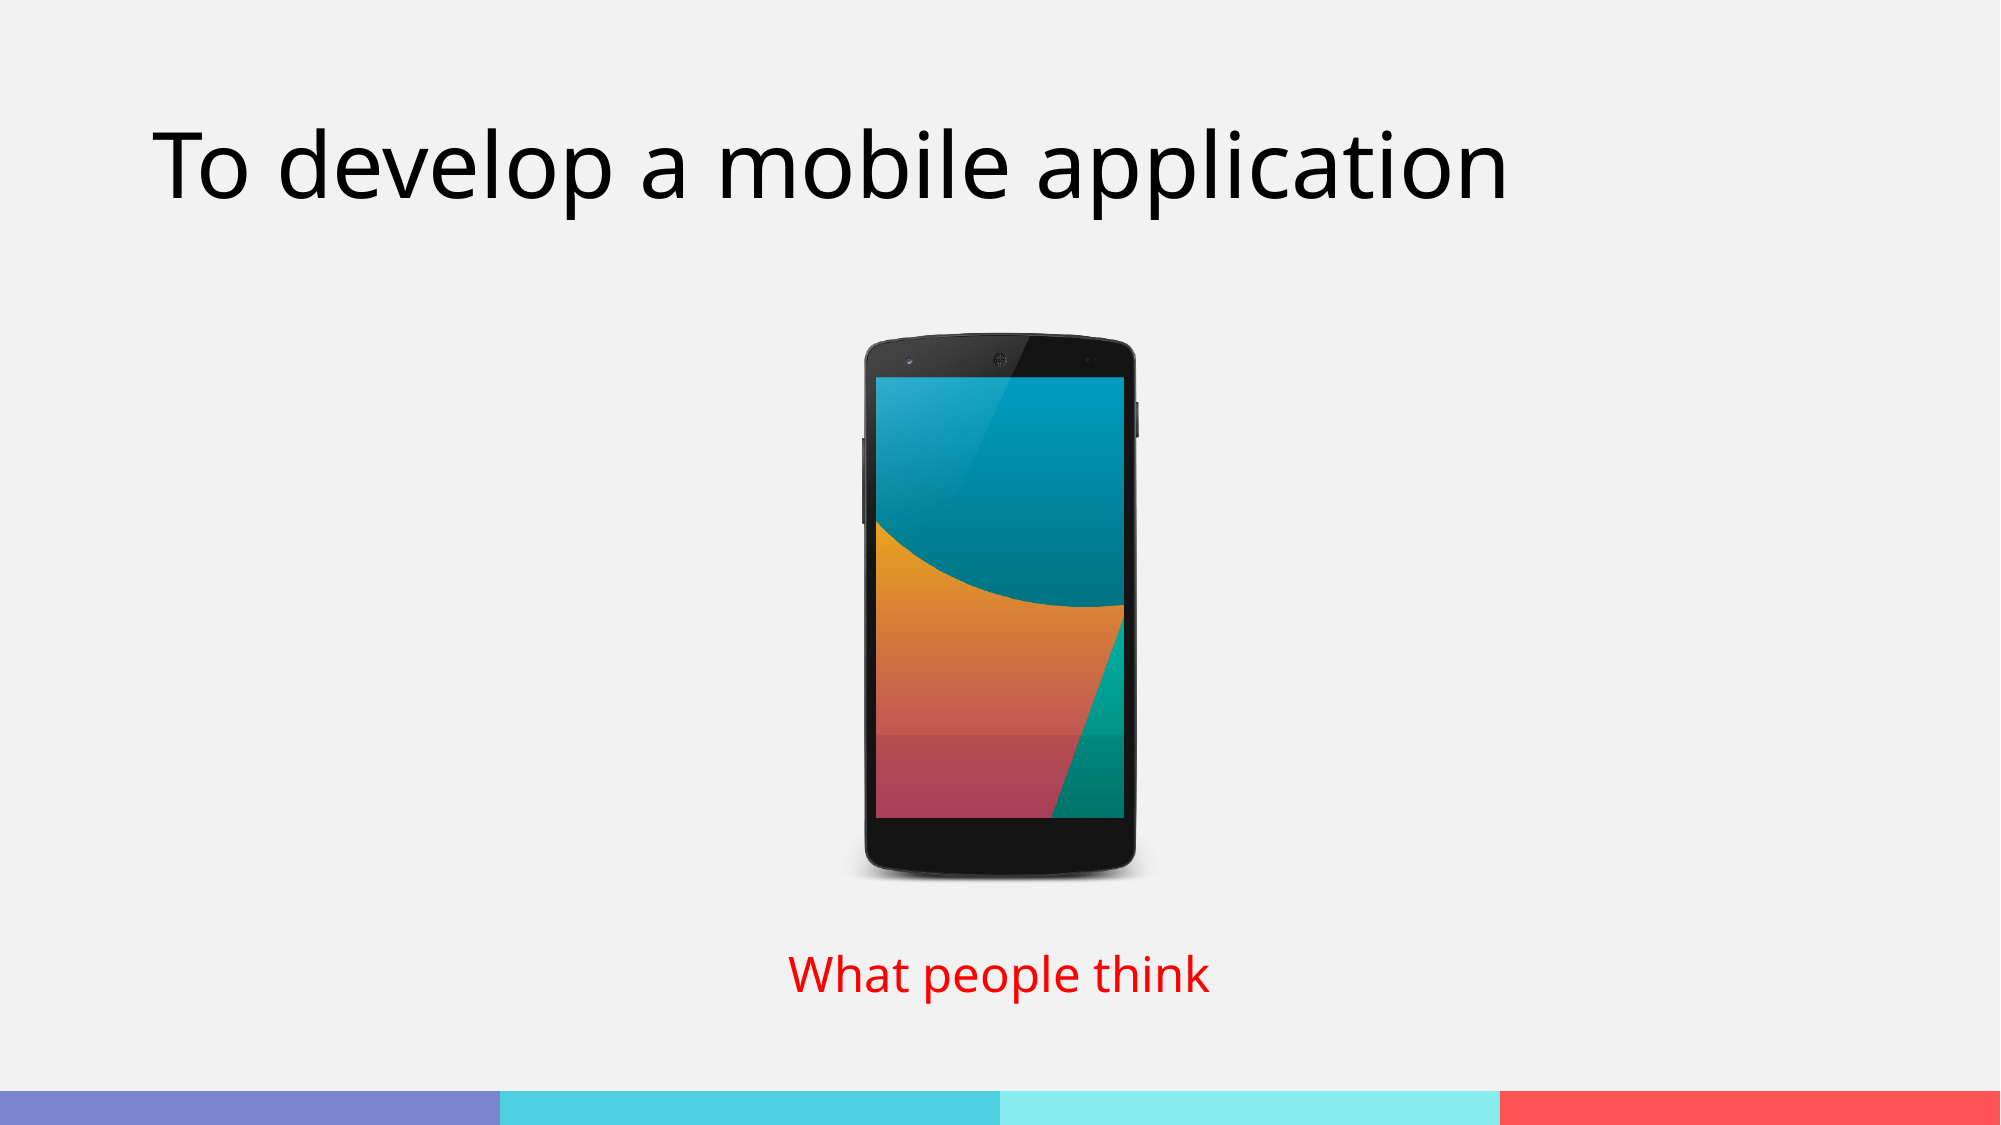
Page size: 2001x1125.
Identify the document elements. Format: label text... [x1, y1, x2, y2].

picture [806, 277, 1194, 932]
list What people think [137, 299, 1863, 1014]
title To develop a mobile application [137, 59, 1863, 278]
picture [0, 1091, 2000, 1125]
